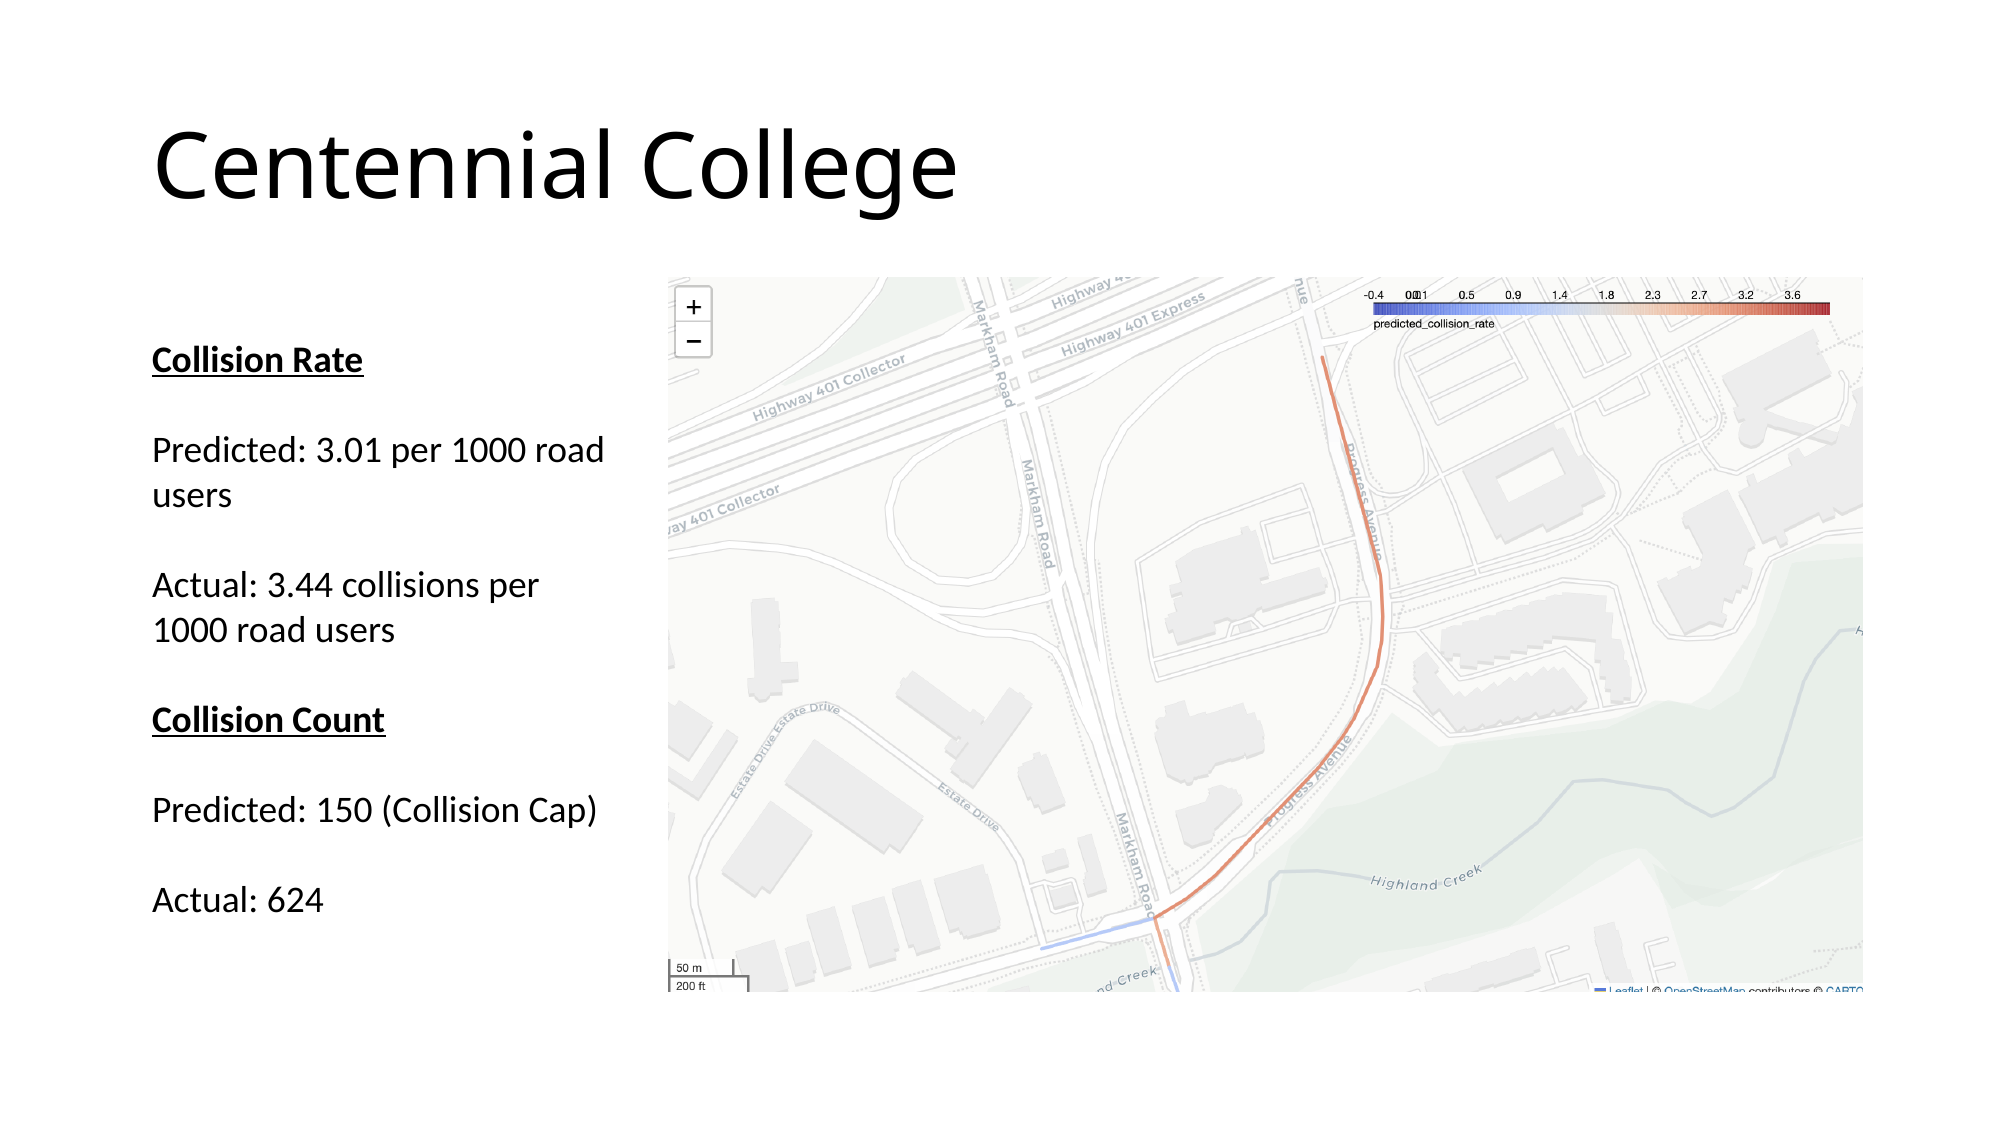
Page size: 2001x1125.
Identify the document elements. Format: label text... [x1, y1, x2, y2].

text_box Collision Rate Predicted: 3.01 per 1000 road users Actual: 3.44 collisions per 1000 road users Collision Count Predicted: 150 (Collision Cap) Actual: 624 [137, 327, 627, 1063]
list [668, 277, 1863, 992]
title Centennial College [137, 59, 1863, 278]
